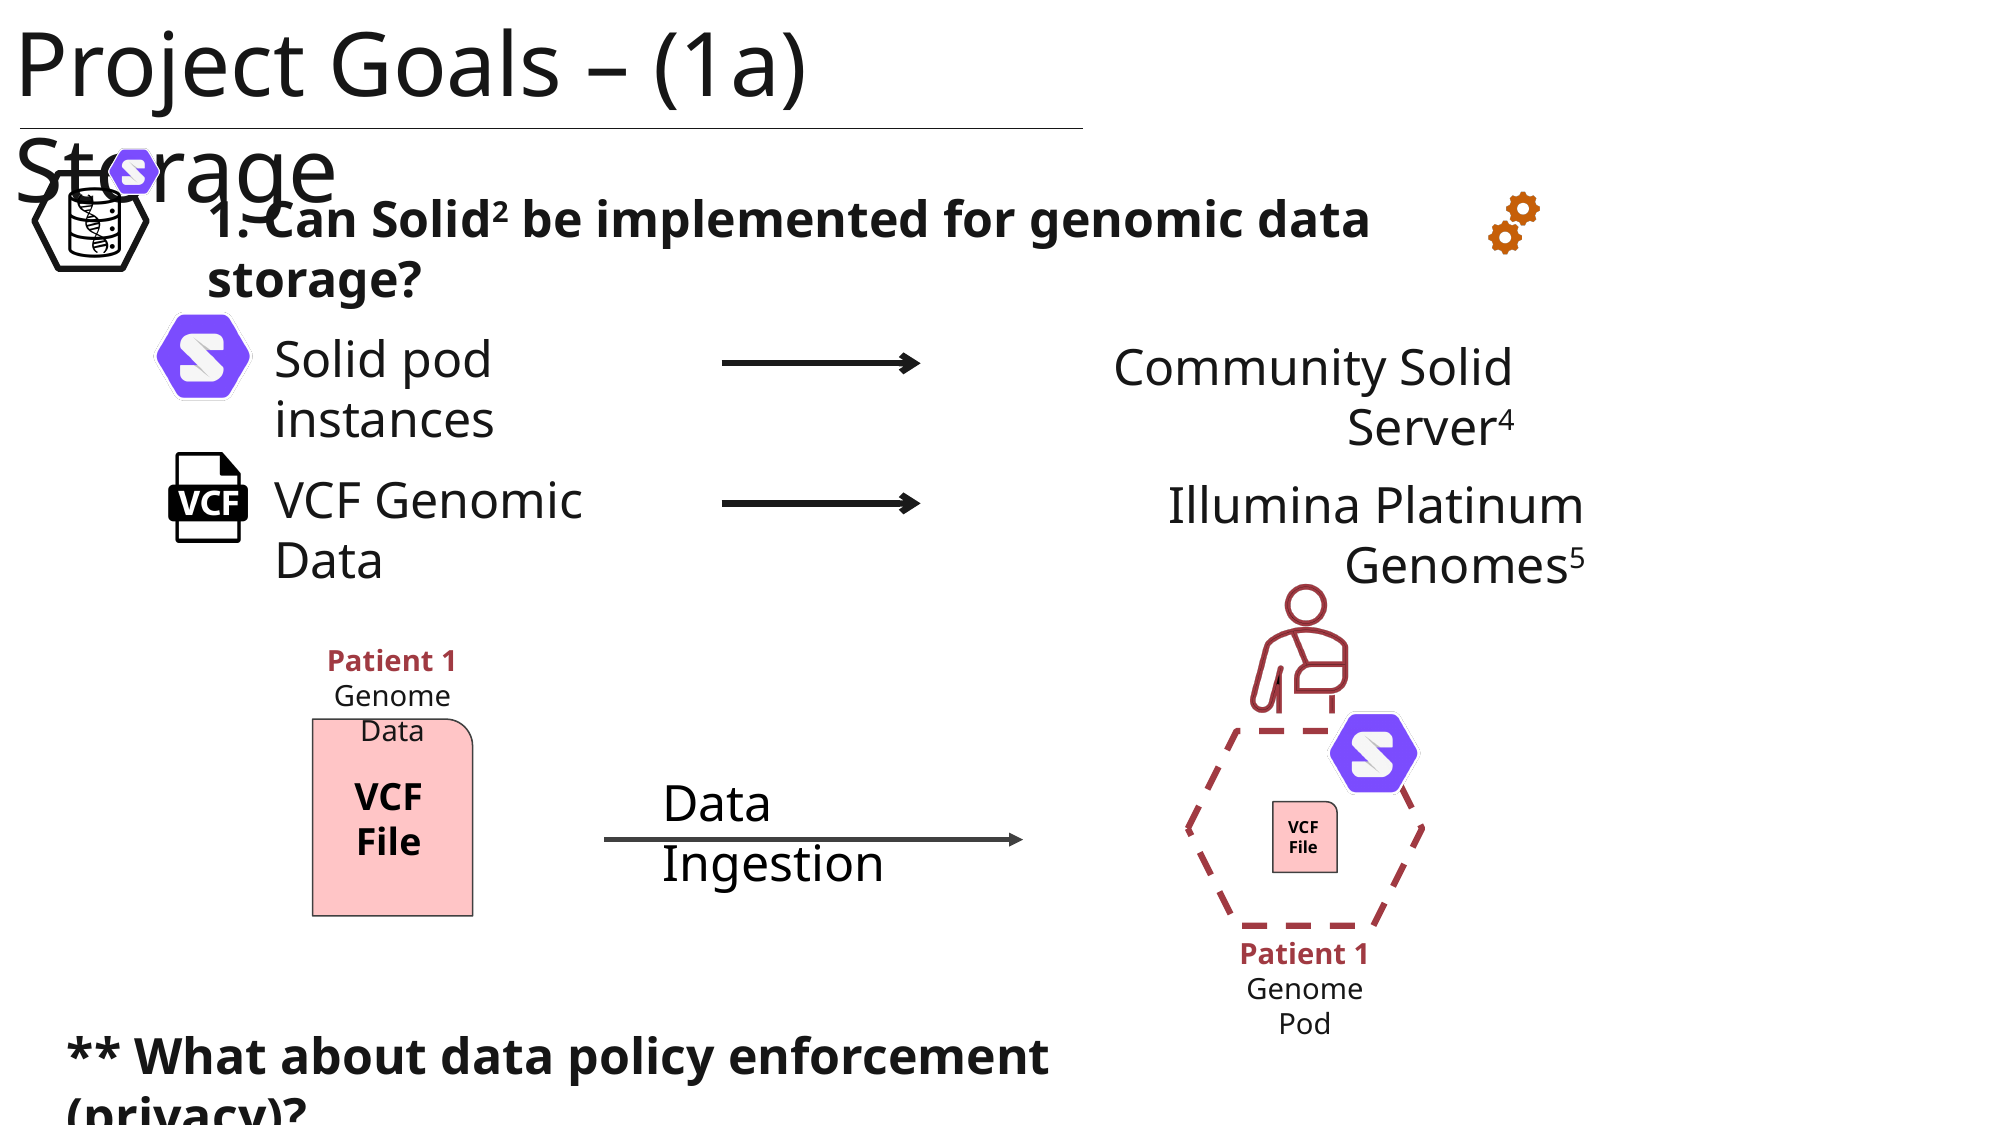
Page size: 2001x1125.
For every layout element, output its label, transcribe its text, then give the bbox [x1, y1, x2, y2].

text_box Data Ingestion [647, 848, 971, 899]
text_box VCF File [1272, 801, 1338, 873]
picture [1475, 185, 1553, 262]
text_box 1. Can Solid2 be implemented for genomic data storage? [193, 180, 1506, 302]
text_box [34, 144, 164, 269]
text_box Patient 1 Genome Data [289, 634, 496, 755]
text_box Data Ingestion [647, 763, 971, 838]
text_box Patient 1 Genome Pod [1202, 927, 1408, 1048]
text_box VCF File [312, 755, 473, 916]
text_box Project Goals – (1a) Storage [0, 0, 1133, 228]
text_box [162, 452, 1601, 543]
picture [1235, 578, 1427, 803]
text_box [1185, 728, 1424, 927]
text_box ** What about data policy enforcement (privacy)? [52, 1017, 1203, 1125]
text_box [146, 303, 1530, 408]
